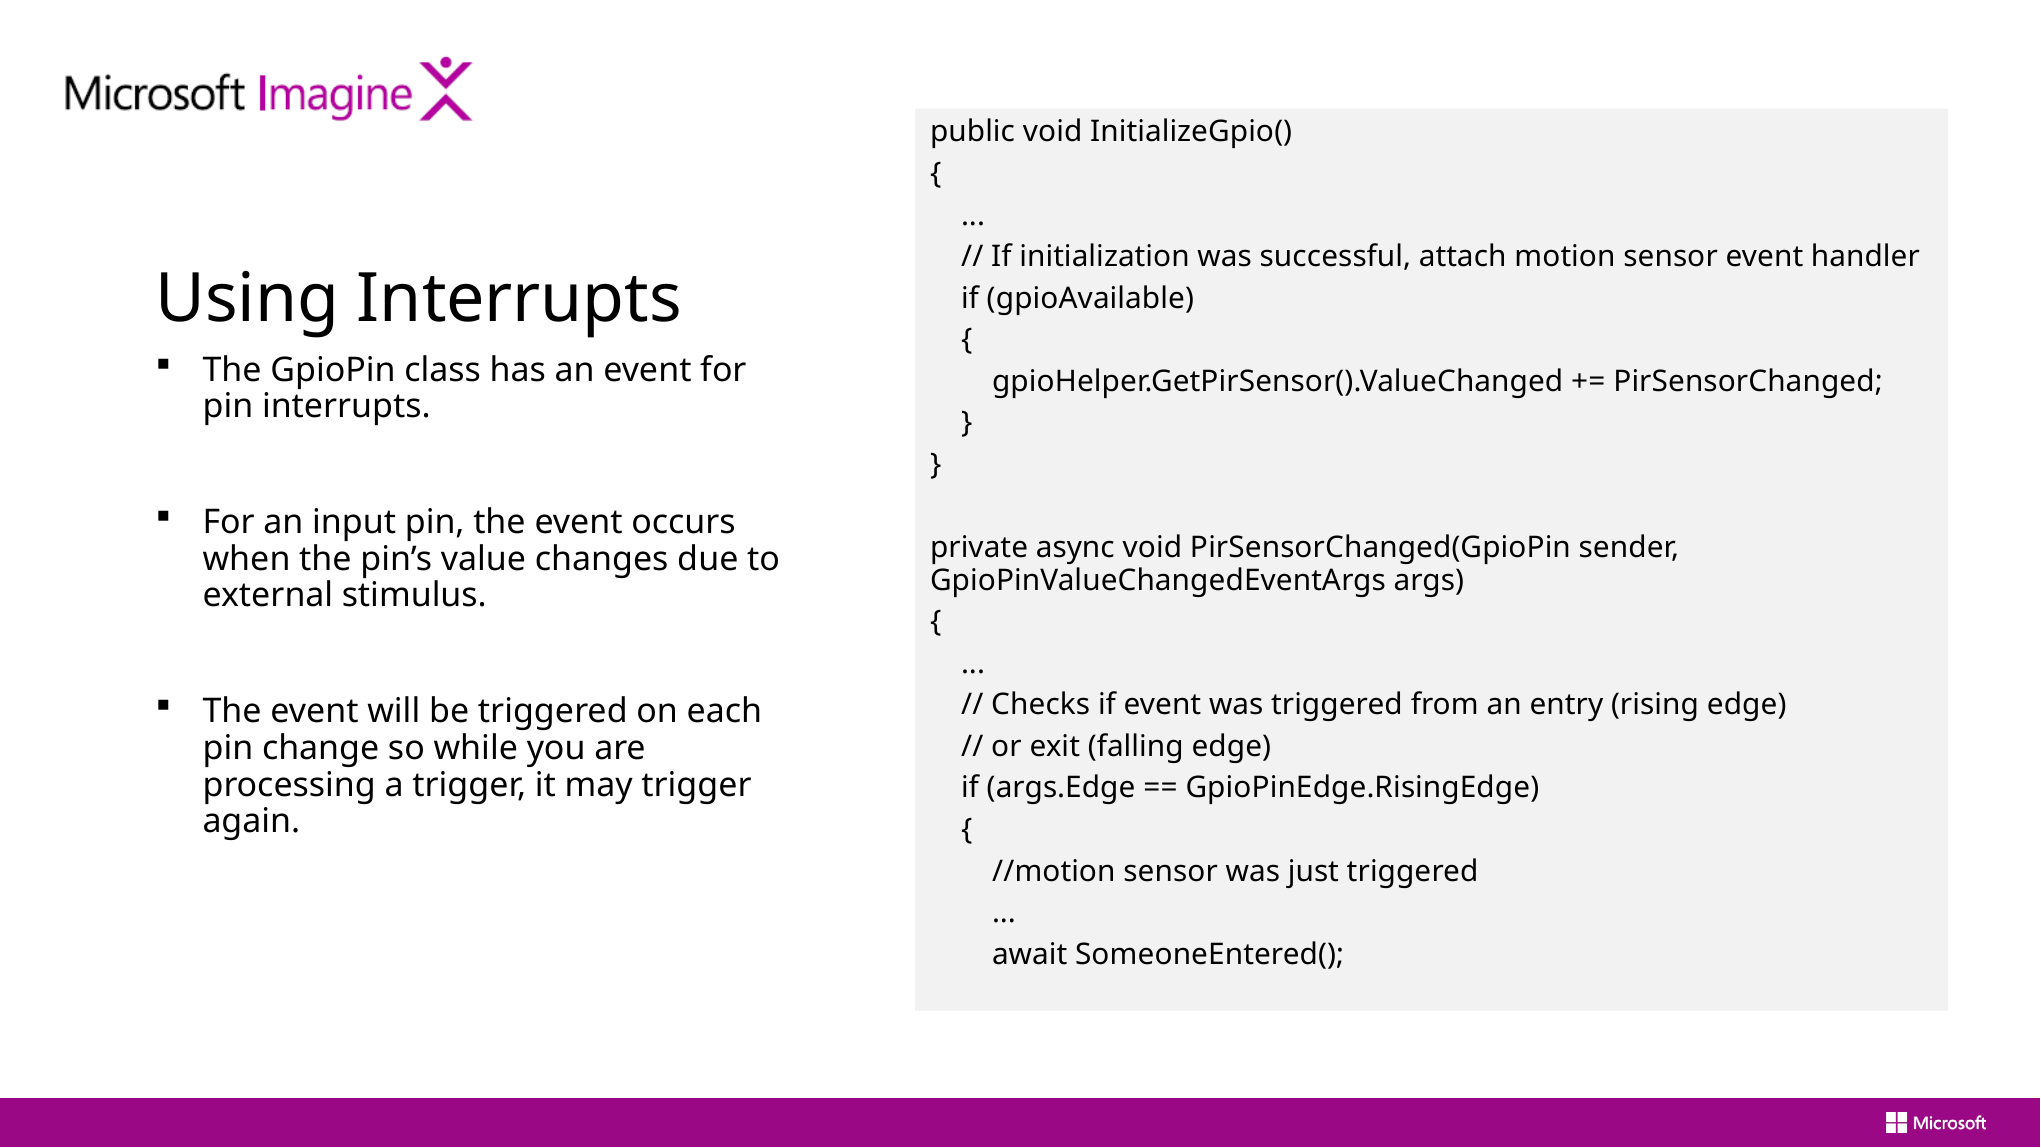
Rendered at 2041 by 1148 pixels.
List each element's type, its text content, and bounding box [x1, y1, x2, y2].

picture [45, 52, 505, 138]
list The GpioPin class has an event for pin interrupts. For an input pin, the event occurs when the pin’s value changes due to external stimulus. The event will be triggered on each pin change so while you are processing a trigger, it may trigger again. [140, 344, 799, 982]
list public void InitializeGpio() { ... // If initialization was successful, attach motion sensor event handler if (gpioAvailable) { gpioHelper.GetPirSensor().ValueChanged += PirSensorChanged; } } private async void PirSensorChanged(GpioPin sender, GpioPinValueChangedEventArgs args) { ... // Checks if event was triggered from an entry (rising edge) // or exit (falling edge) if (args.Edge == GpioPinEdge.RisingEdge) { //motion sensor was just triggered ... await SomeoneEntered(); [915, 108, 1948, 1011]
title Using Interrupts [140, 132, 799, 344]
picture [1886, 1112, 1986, 1133]
